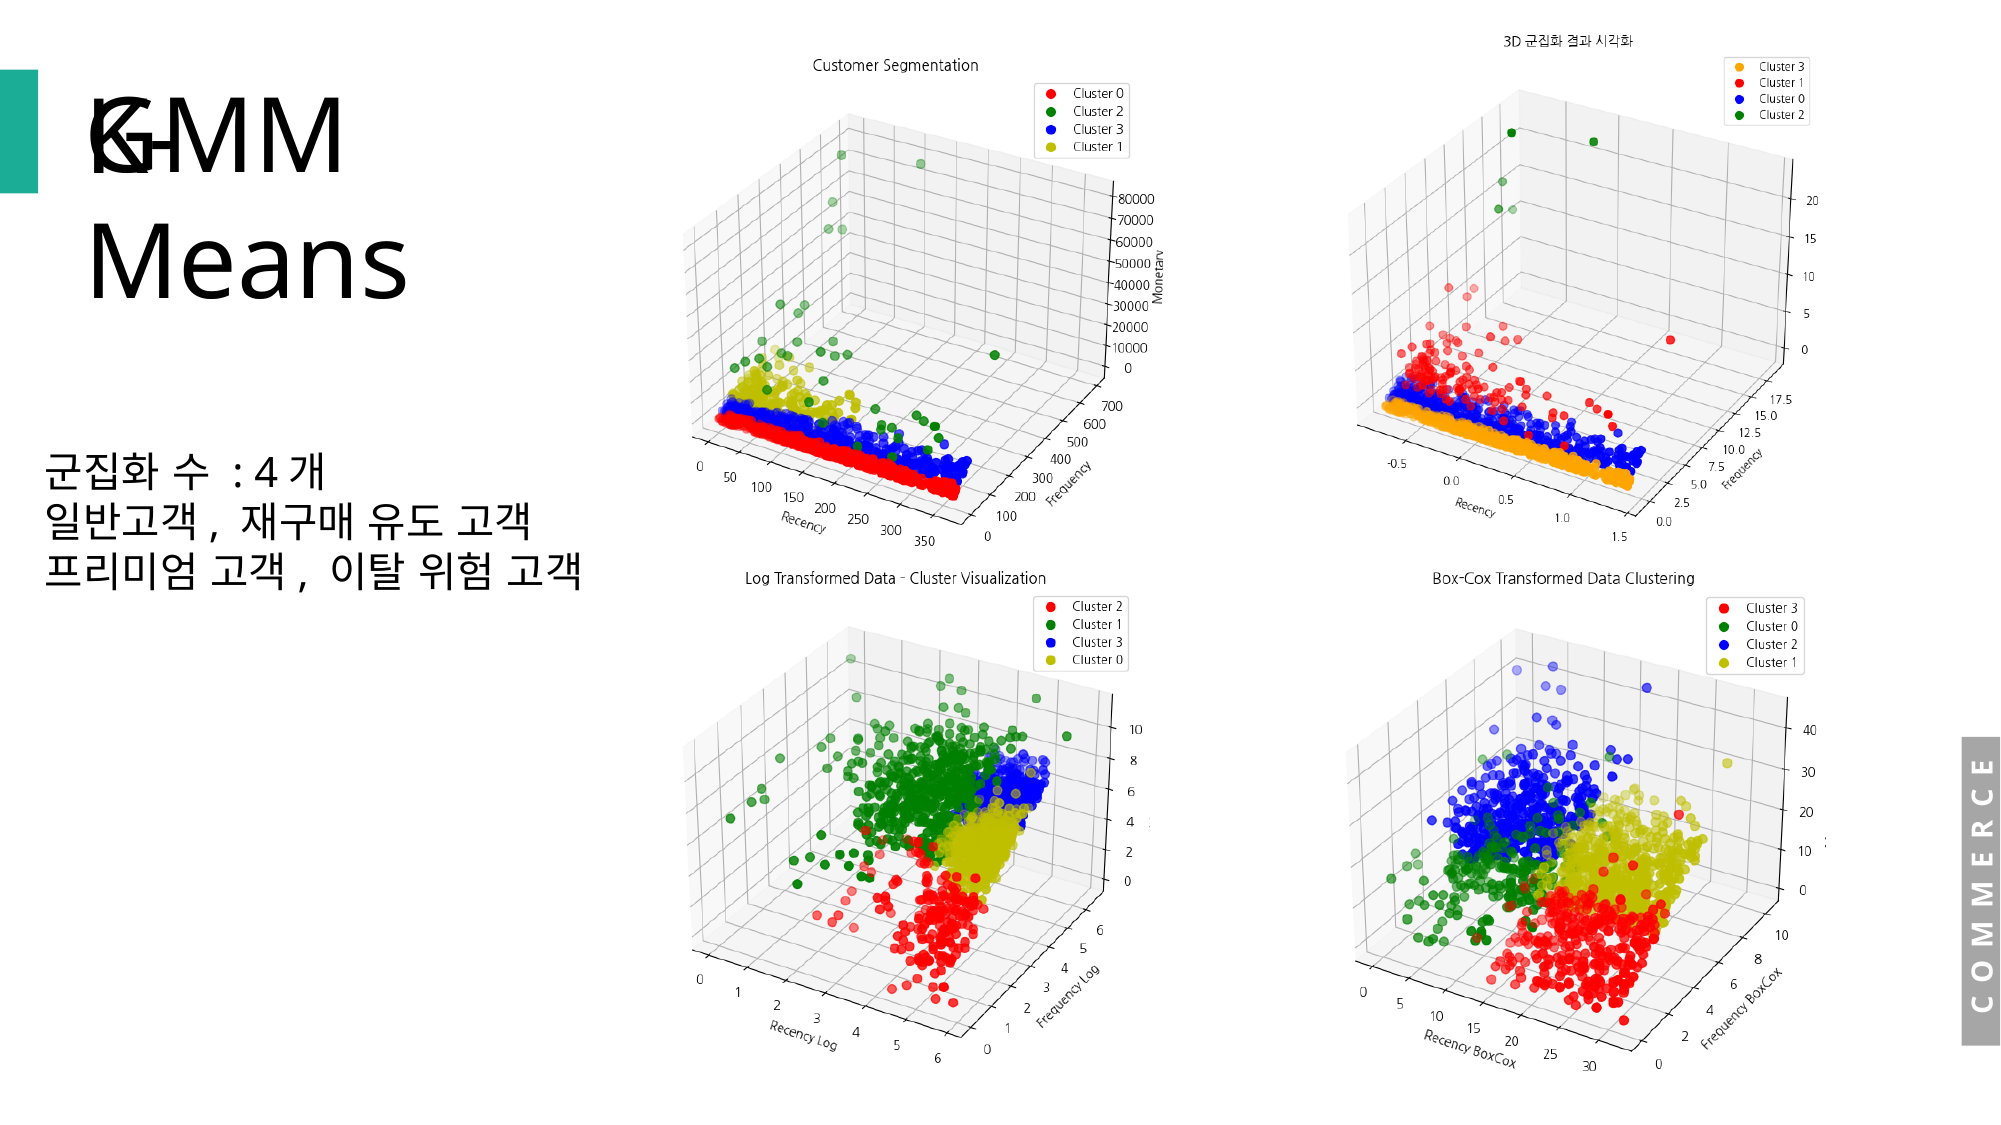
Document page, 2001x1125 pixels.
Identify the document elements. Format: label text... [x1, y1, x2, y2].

picture [647, 49, 1163, 1076]
picture [1309, 562, 1826, 1091]
picture [1312, 26, 1826, 555]
text_box 군집화 수 : 4개 일반고객, 재구매 유도 고객 프리미엄 고객, 이탈 위험 고객 [29, 438, 647, 604]
text_box K-Means [69, 61, 523, 327]
